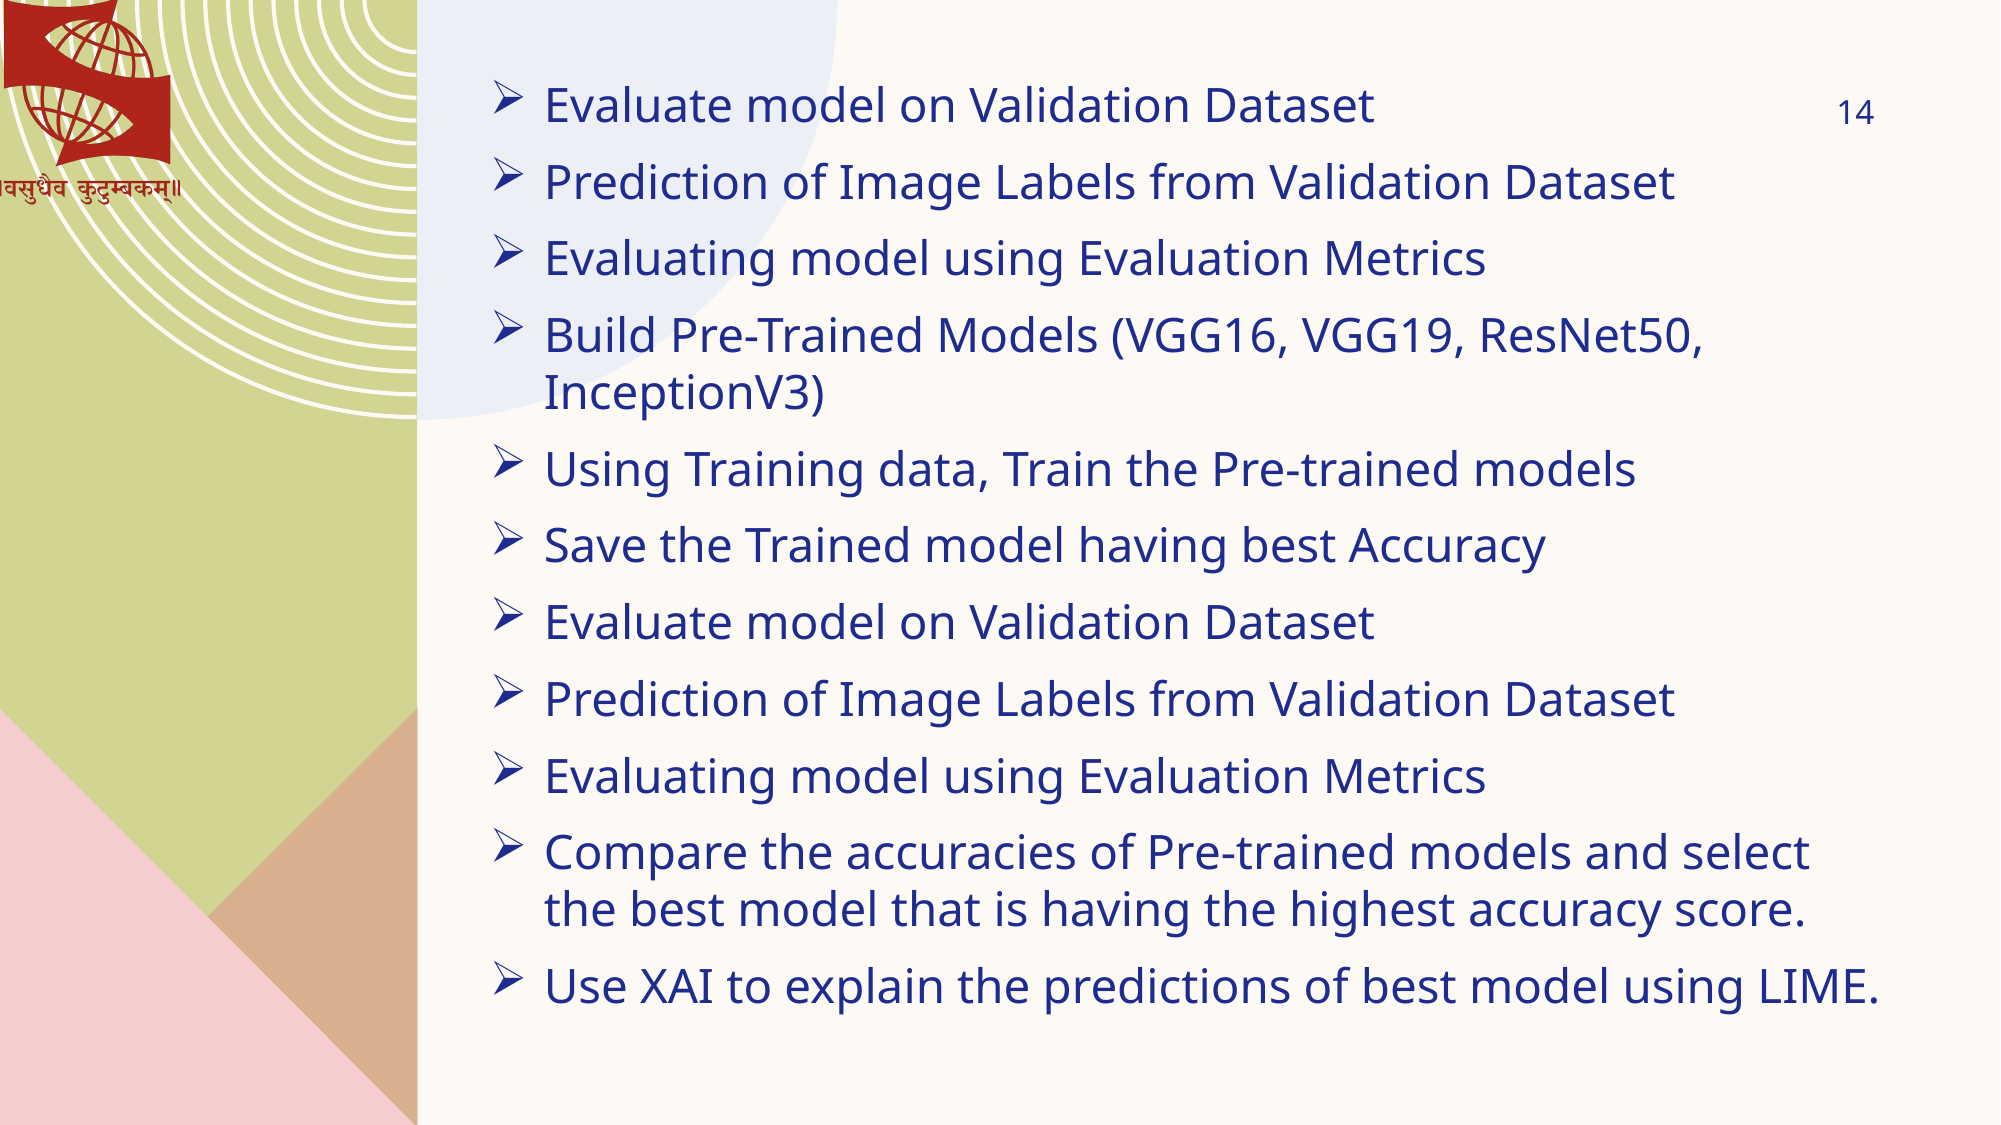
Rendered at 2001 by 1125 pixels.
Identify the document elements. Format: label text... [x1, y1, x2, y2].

picture [0, 0, 211, 222]
list Evaluate model on Validation Dataset Prediction of Image Labels from Validation Dataset Evaluating model using Evaluation Metrics Build Pre-Trained Models (VGG16, VGG19, ResNet50, InceptionV3) Using Training data, Train the Pre-trained models Save the Trained model having best Accuracy Evaluate model on Validation Dataset Prediction of Image Labels from Validation Dataset Evaluating model using Evaluation Metrics Compare the accuracies of Pre-trained models and select the best model that is having the highest accuracy score. Use XAI to explain the predictions of best model using LIME. [474, 75, 1900, 1025]
slide_number 14 [1699, 75, 1875, 153]
